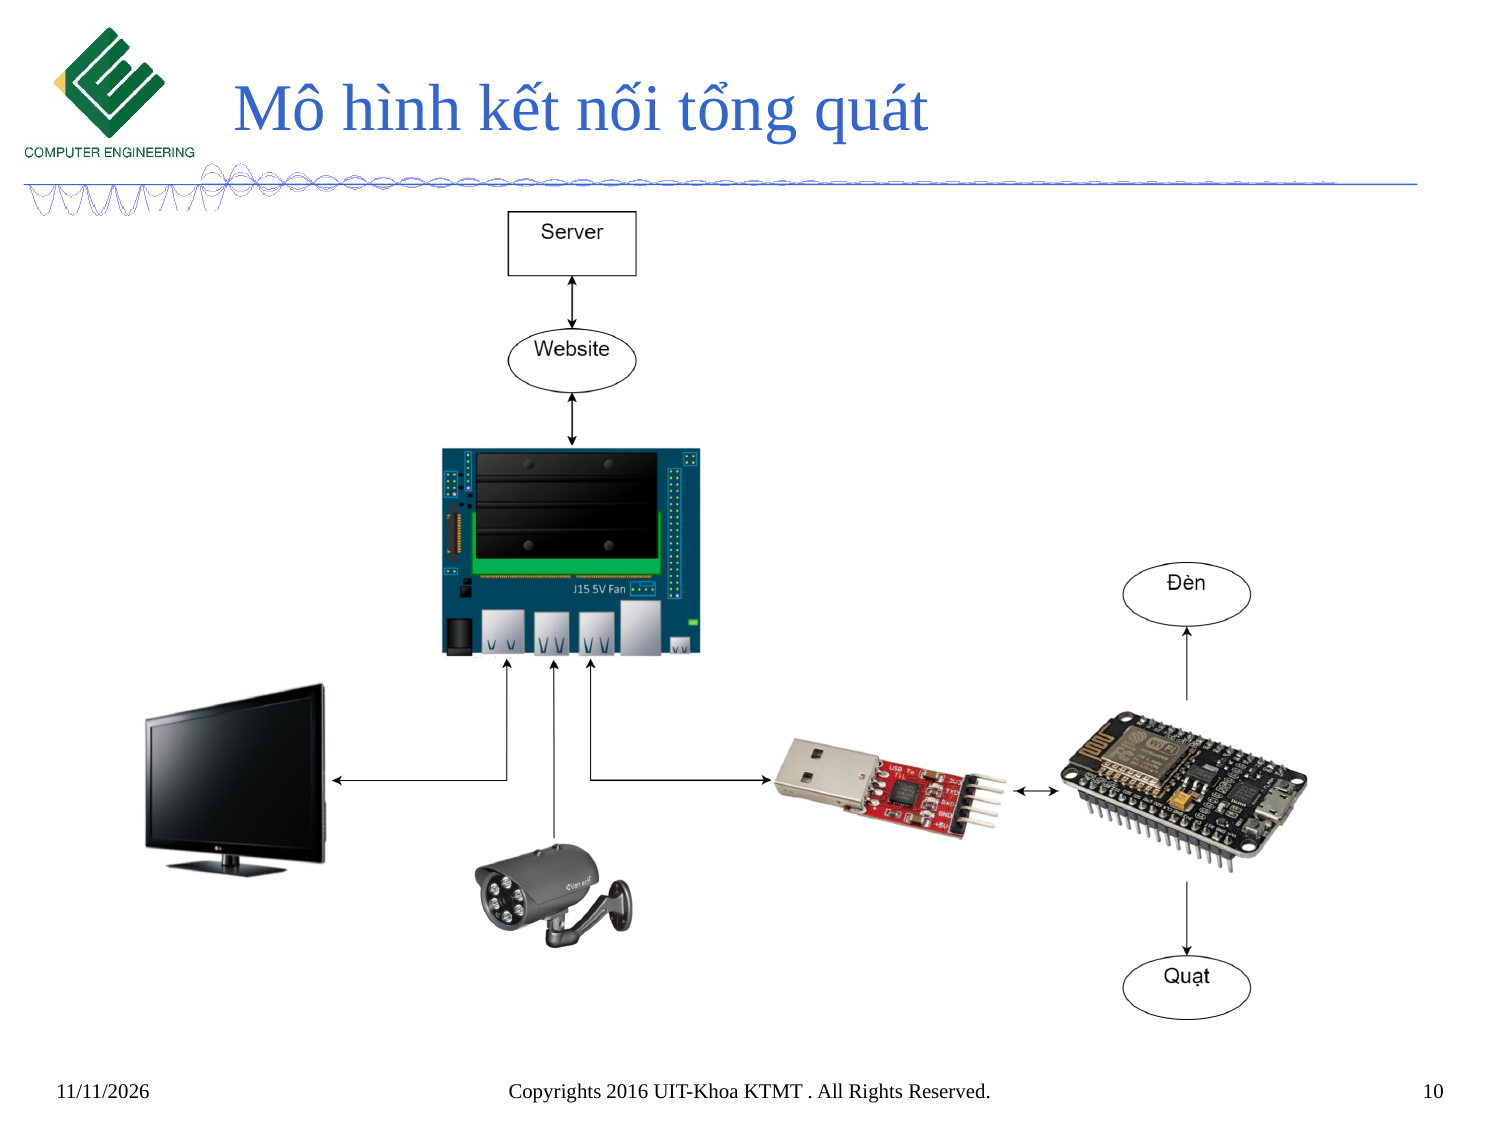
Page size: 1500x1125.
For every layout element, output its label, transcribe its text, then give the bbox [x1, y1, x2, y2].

slide_number 10 [1171, 1070, 1460, 1118]
picture [17, 0, 201, 184]
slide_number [40, 1070, 288, 1118]
footer Copyrights 2016 UIT-Khoa KTMT . All Rights Reserved. [288, 1070, 1171, 1118]
title Mô hình kết nối tổng quát [218, 47, 1425, 161]
picture [29, 211, 1339, 1020]
